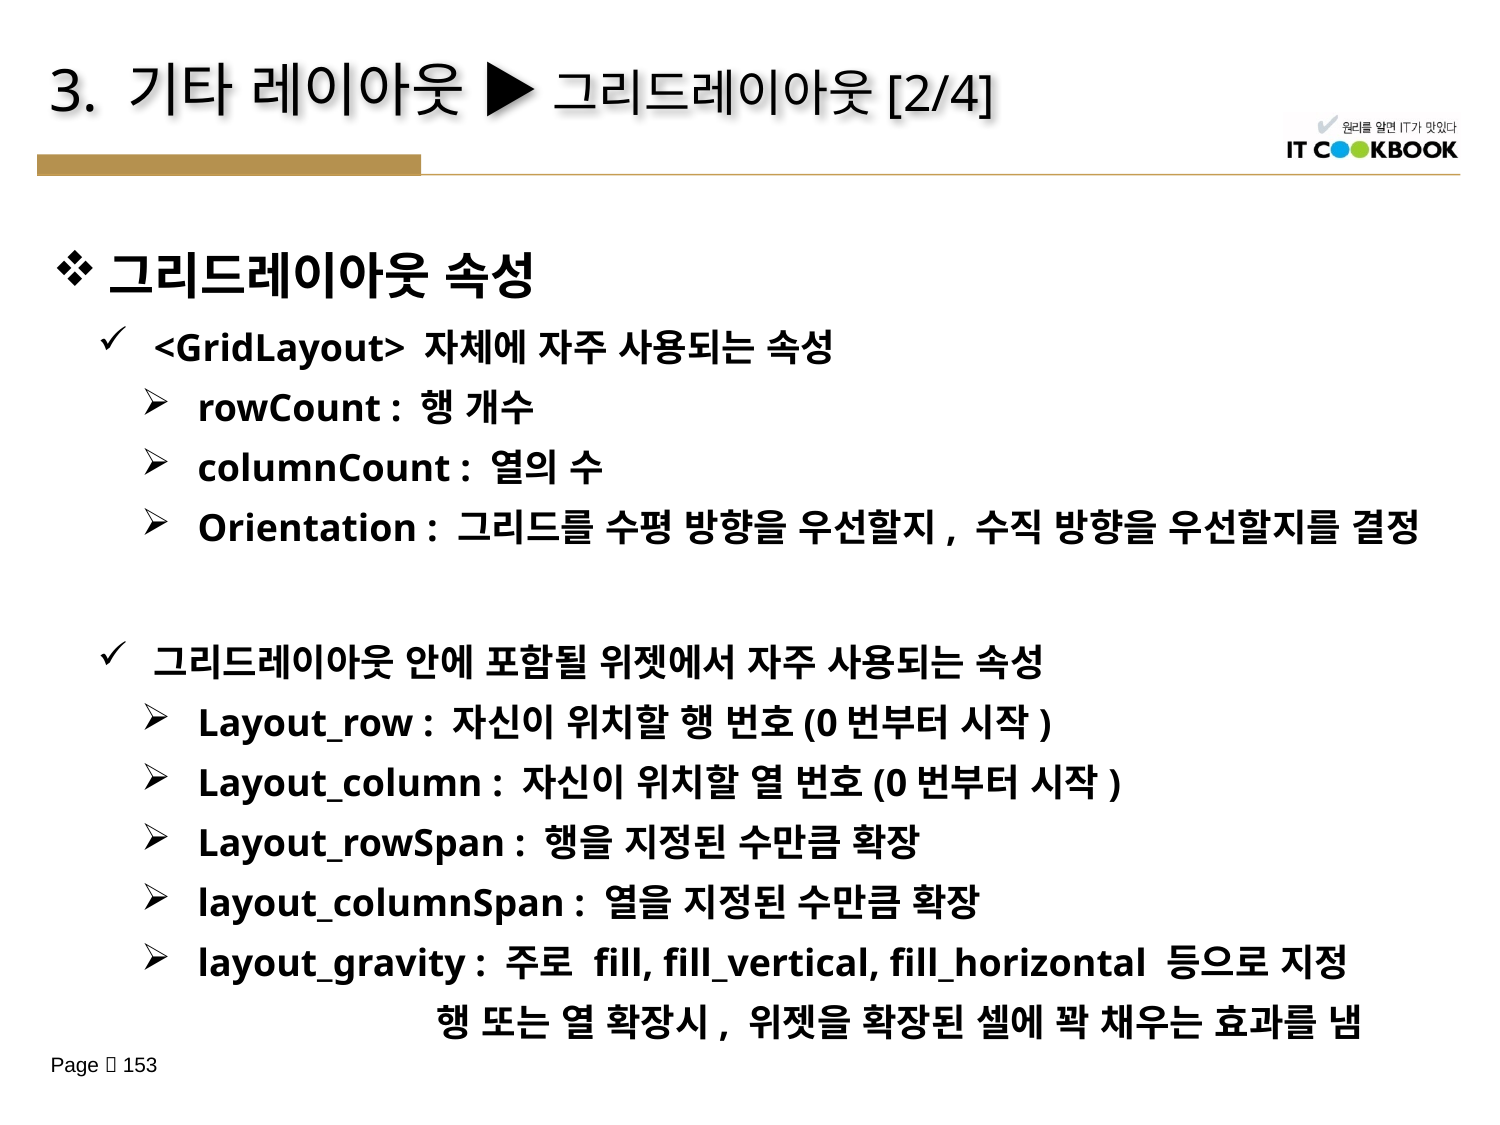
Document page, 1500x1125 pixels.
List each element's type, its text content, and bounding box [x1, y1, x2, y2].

picture [1448, 112, 1461, 160]
list 그리드레이아웃 속성 <GridLayout> 자체에 자주 사용되는 속성 rowCount : 행 개수 columnCount : 열의 수 Orientation : 그리드를 수평 방향을 우선할지, 수직 방향을 우선할지를 결정 그리드레이아웃 안에 포함될 위젯에서 자주 사용되는 속성 Layout_row : 자신이 위치할 행 번호(0번부터 시작) Layout_column : 자신이 위치할 열 번호(0번부터 시작) Layout_rowSpan : 행을 지정된 수만큼 확장 layout_columnSpan : 열을 지정된 수만큼 확장 layout_gravity : 주로 fill, fill_vertical, fill_horizontal 등으로 지정 행 또는 열 확장시, 위젯을 확장된 셀에 꽉 채우는 효과를 냄 [8, 243, 1500, 1031]
title 3. 기타 레이아웃 ▶ 그리드레이아웃[2/4] [48, 53, 1448, 161]
